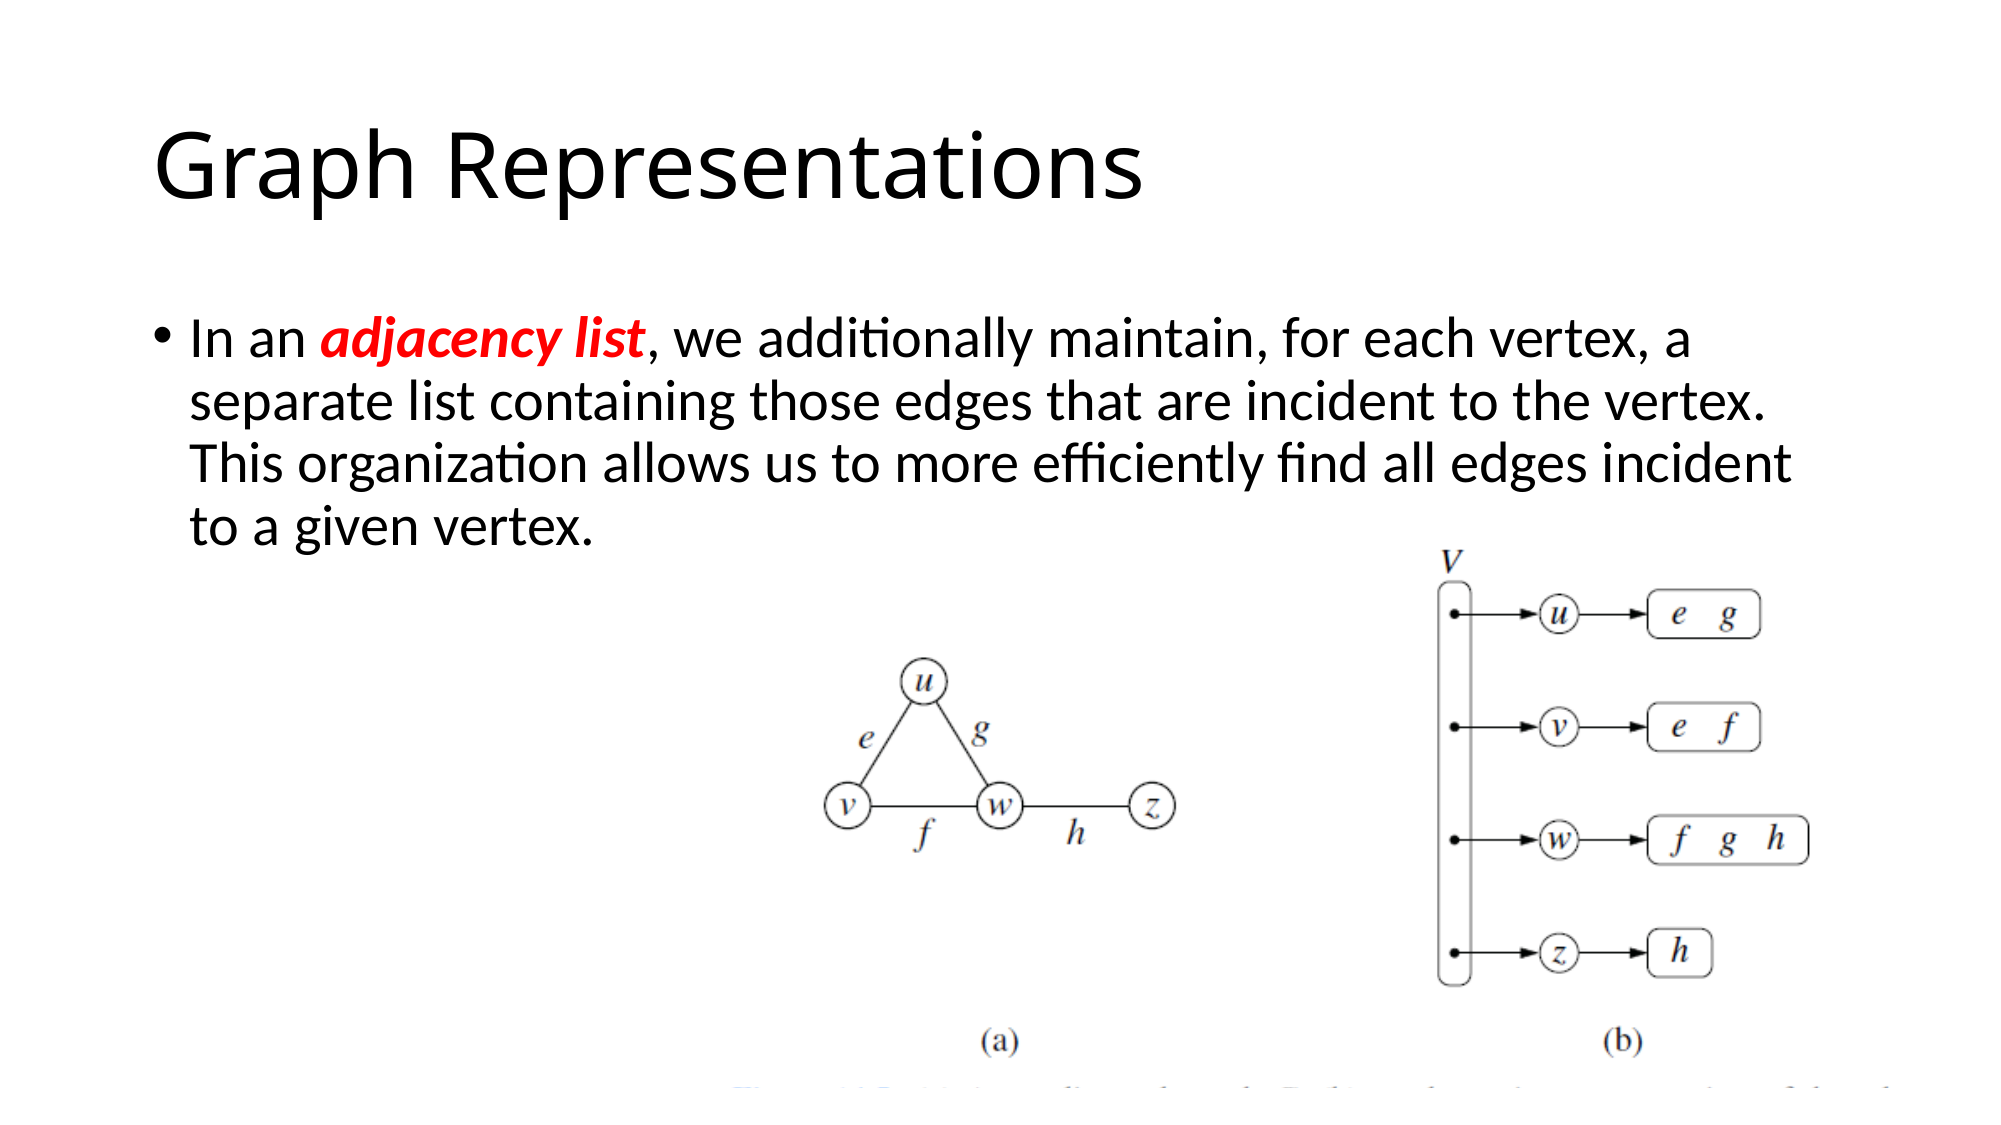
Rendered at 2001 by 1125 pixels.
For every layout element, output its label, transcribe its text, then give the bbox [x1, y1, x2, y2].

picture [717, 520, 1920, 1088]
list In an adjacency list, we additionally maintain, for each vertex, a separate list containing those edges that are incident to the vertex. This organization allows us to more efficiently find all edges incident to a given vertex. [137, 299, 1863, 1014]
title Graph Representations [137, 59, 1863, 278]
